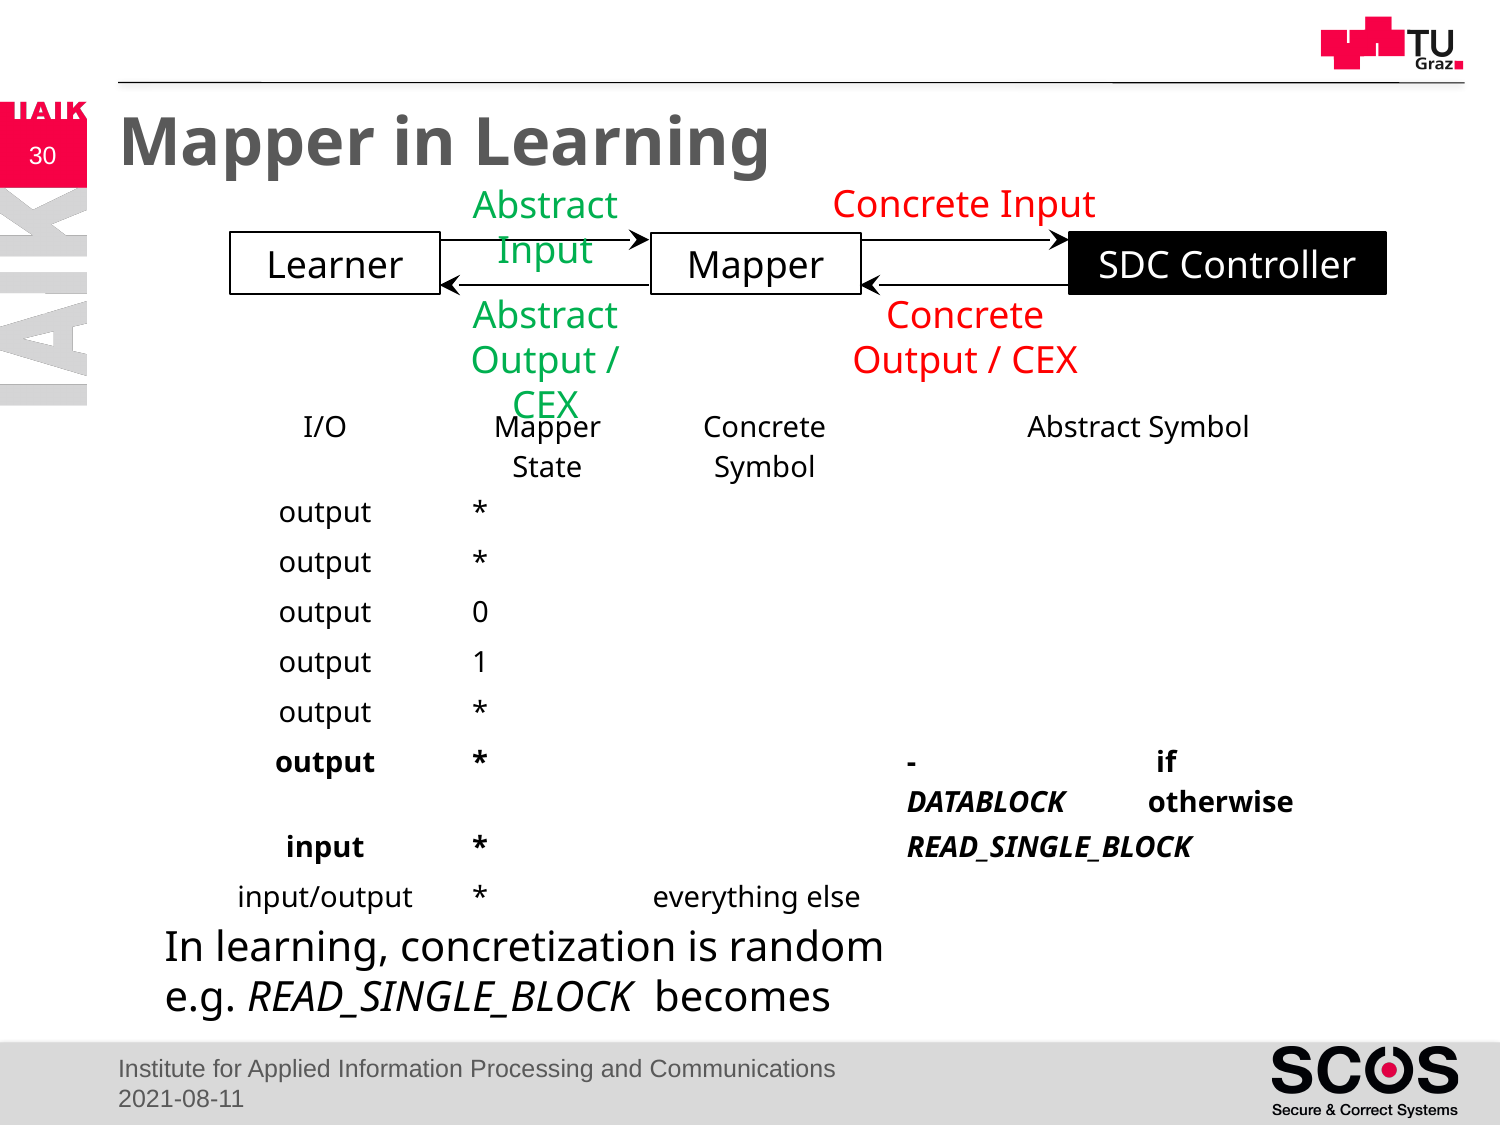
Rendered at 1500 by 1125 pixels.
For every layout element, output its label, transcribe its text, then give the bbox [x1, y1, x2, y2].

picture [0, 1, 87, 406]
picture [1265, 1042, 1465, 1052]
title Mapper in Learning [118, 98, 1469, 185]
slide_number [118, 1096, 730, 1118]
picture [1265, 1096, 1465, 1122]
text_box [229, 172, 1386, 391]
picture [1318, 13, 1466, 73]
slide_number 30 [1, 124, 84, 185]
footer Institute for Applied Information Processing and Communications [118, 1052, 1469, 1096]
